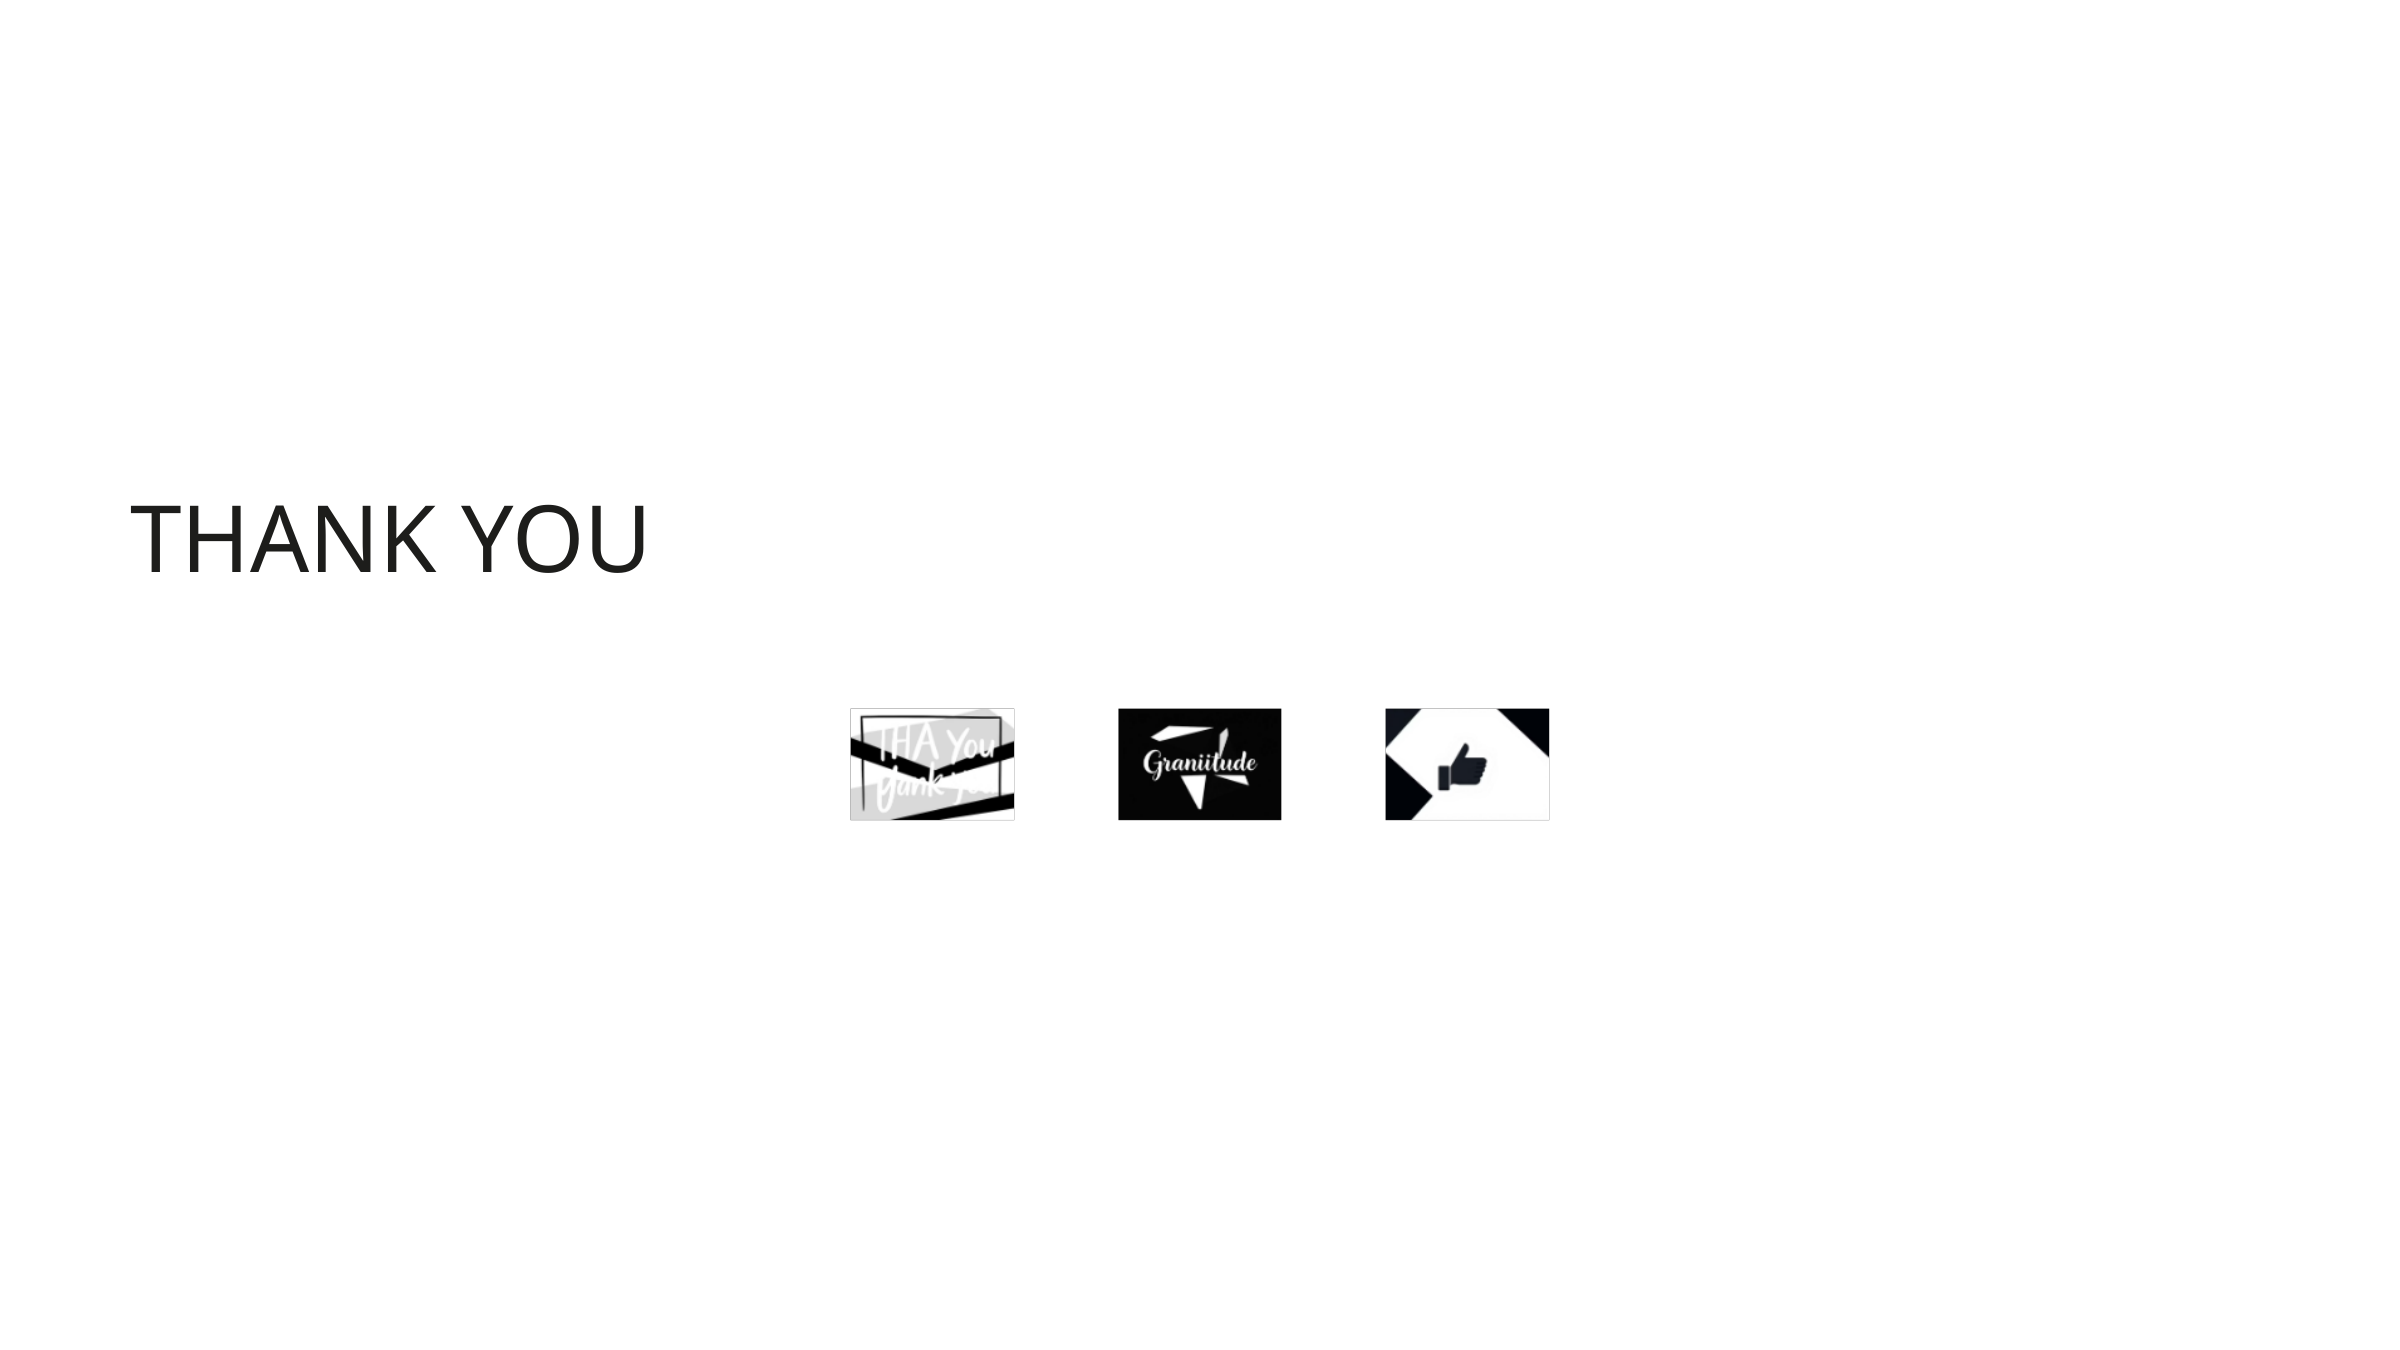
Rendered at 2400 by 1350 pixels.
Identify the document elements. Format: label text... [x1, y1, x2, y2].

picture [1348, 690, 1587, 839]
picture [813, 690, 1052, 839]
text_box THANK YOU [130, 475, 1061, 592]
picture [1081, 690, 1319, 839]
